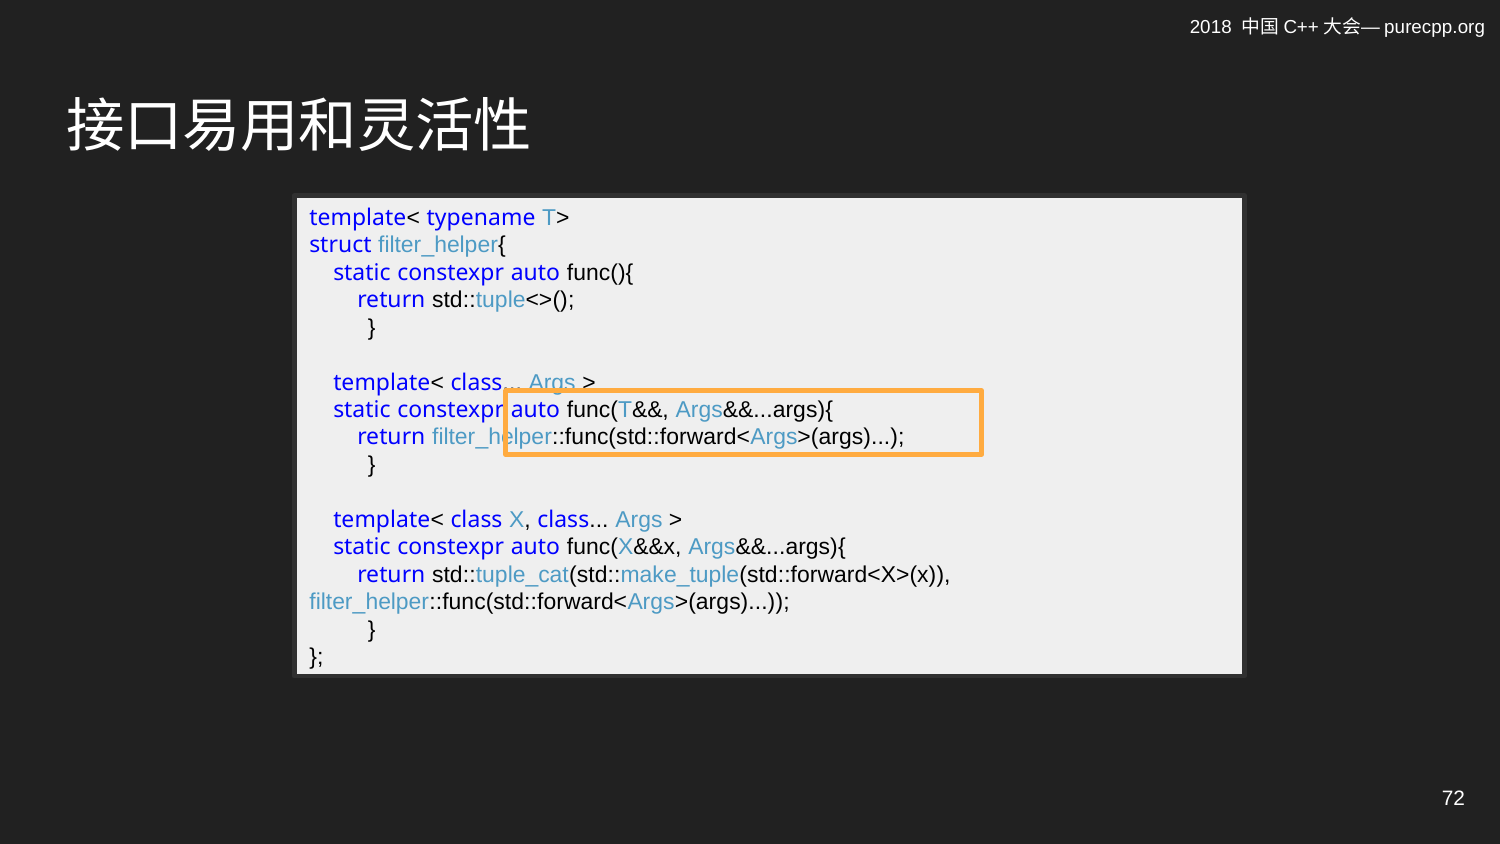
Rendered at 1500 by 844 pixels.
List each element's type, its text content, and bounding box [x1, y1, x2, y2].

text_box template< typename T> struct filter_helper{ static constexpr auto func(){ return std::tuple<>(); } template< class... Args > static constexpr auto func(T&&, Args&&...args){ return filter_helper::func(std::forward<Args>(args)...); } template< class X, class... Args > static constexpr auto func(X&&x, Args&&...args){ return std::tuple_cat(std::make_tuple(std::forward<X>(x)), filter_helper::func(std::forward<Args>(args)...)); } }; [294, 195, 1245, 677]
text_box [505, 390, 982, 455]
slide_number 72 [1389, 764, 1480, 830]
title 接口易用和灵活性 [51, 72, 1449, 167]
